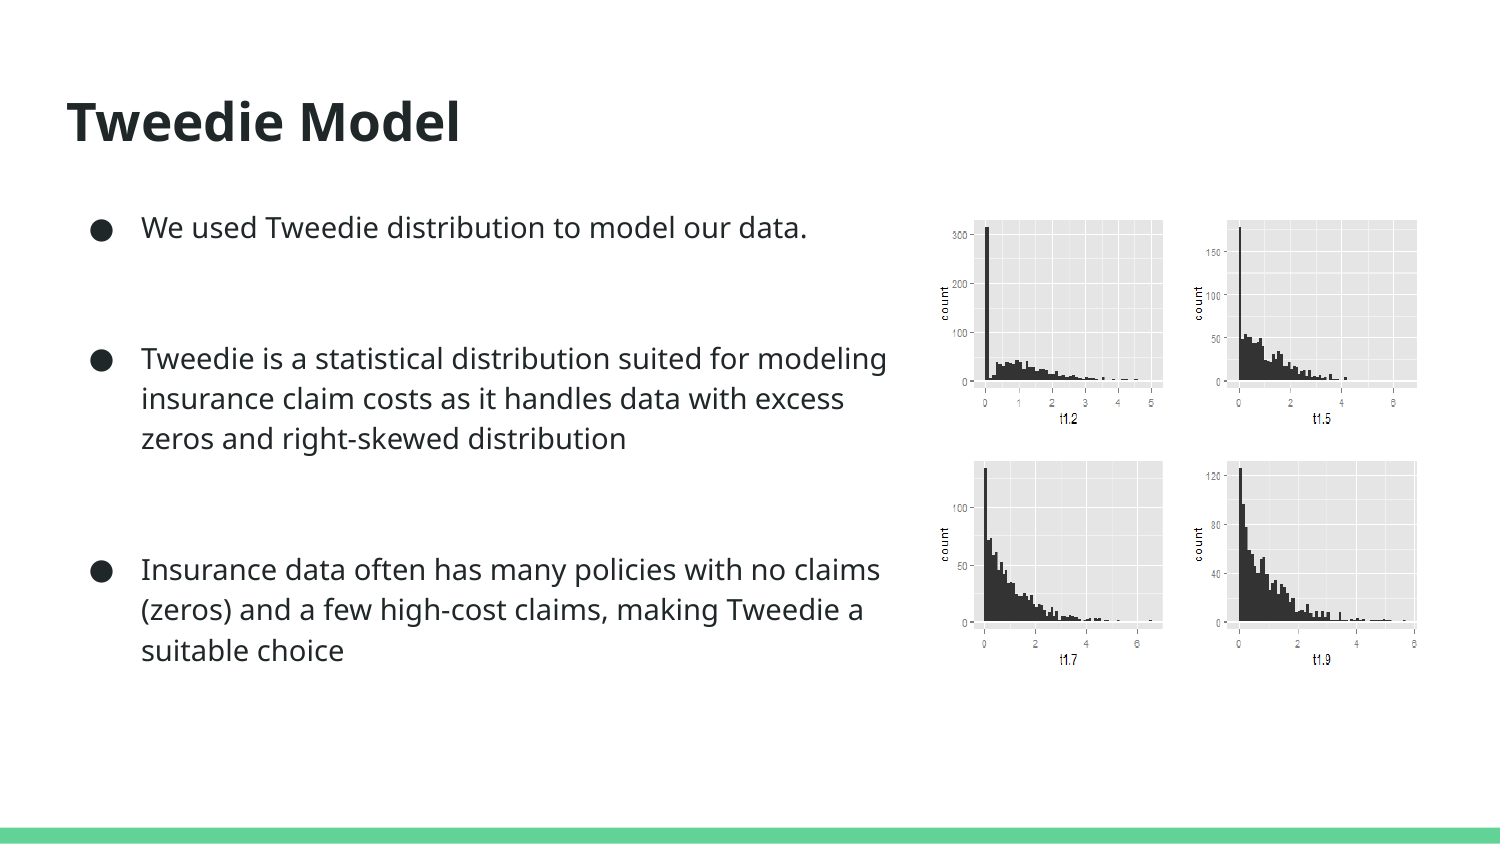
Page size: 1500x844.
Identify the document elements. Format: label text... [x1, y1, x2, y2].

picture [925, 199, 1434, 682]
title Tweedie Model [51, 72, 1449, 167]
list We used Tweedie distribution to model our data. Tweedie is a statistical distribution suited for modeling insurance claim costs as it handles data with excess zeros and right-skewed distribution Insurance data often has many policies with no claims (zeros) and a few high-cost claims, making Tweedie a suitable choice [51, 189, 935, 750]
